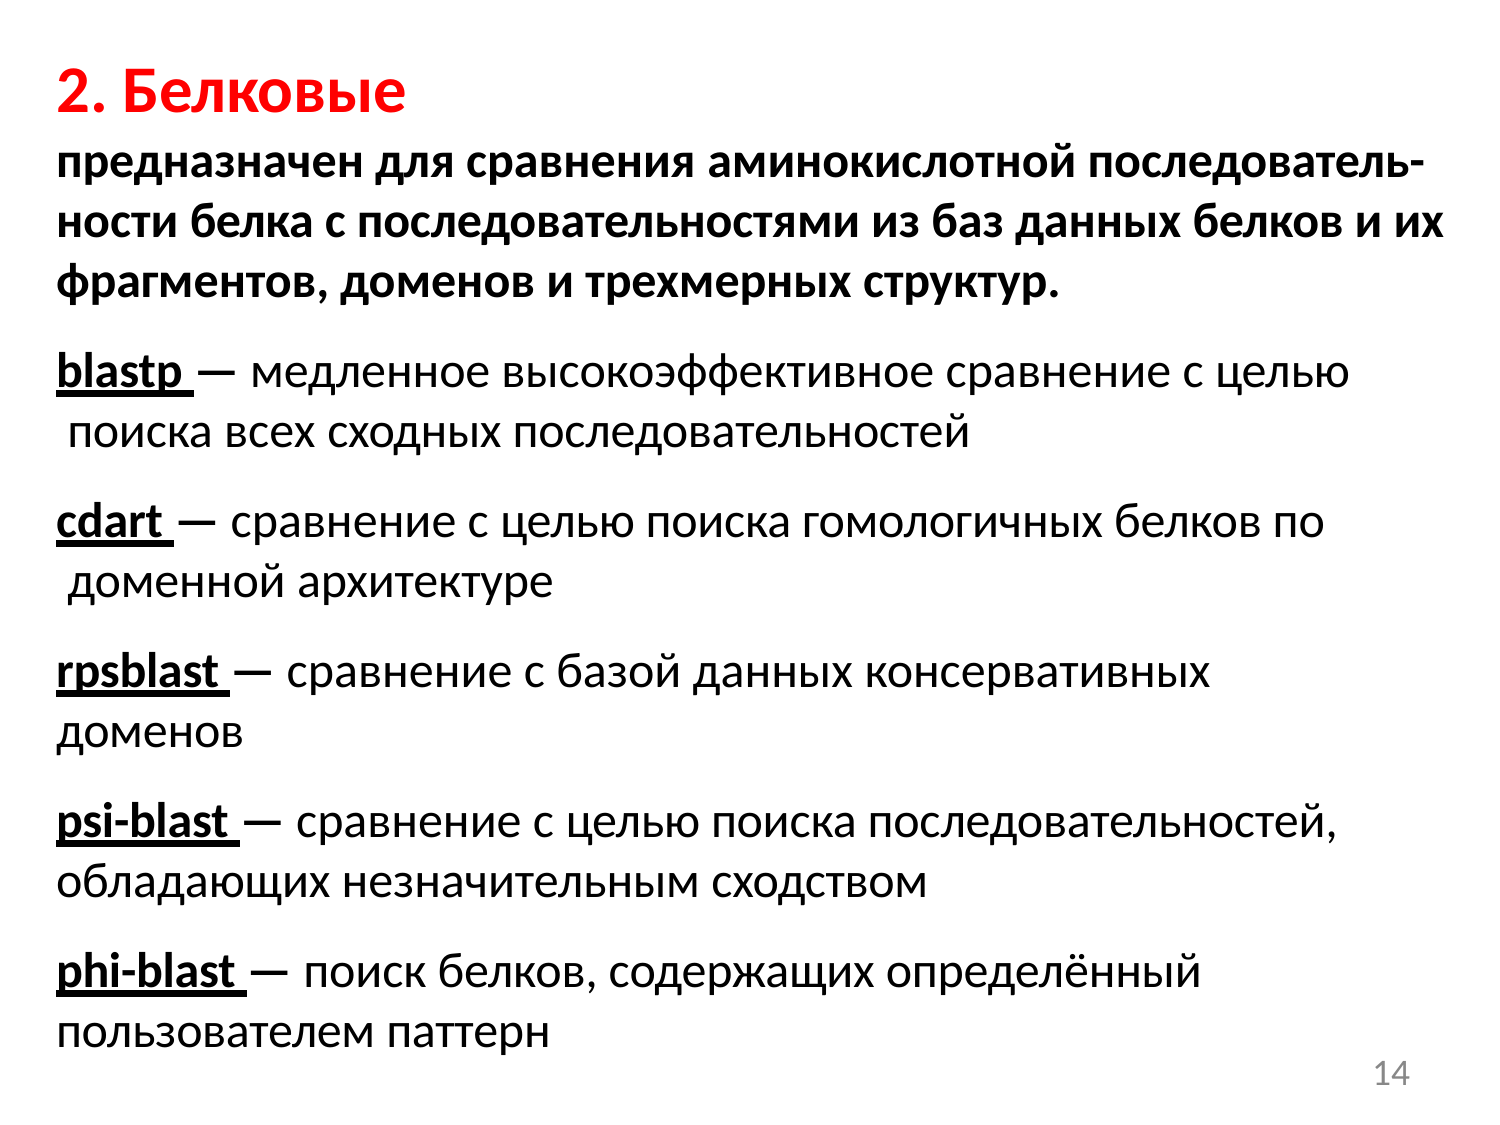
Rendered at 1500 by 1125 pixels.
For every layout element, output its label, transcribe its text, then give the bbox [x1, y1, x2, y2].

slide_number 14 [1367, 1057, 1415, 1125]
text_box предназначен для сравнения аминокислотной последователь- ности белка с последовательностями из баз данных белков и их фрагментов, доменов и трехмерных структур. blastp — медленное высокоэффективное сравнение с целью поиска всех сходных последовательностей cdart — сравнение с целью поиска гомологичных белков по доменной архитектуре rpsblast — сравнение с базой данных консервативных доменов psi-blast — сравнение с целью поиска последовательностей, обладающих незначительным сходством phi-blast — поиск белков, содержащих определённый пользователем паттерн [54, 126, 1457, 1057]
title 2. Белковые [54, 34, 1446, 126]
